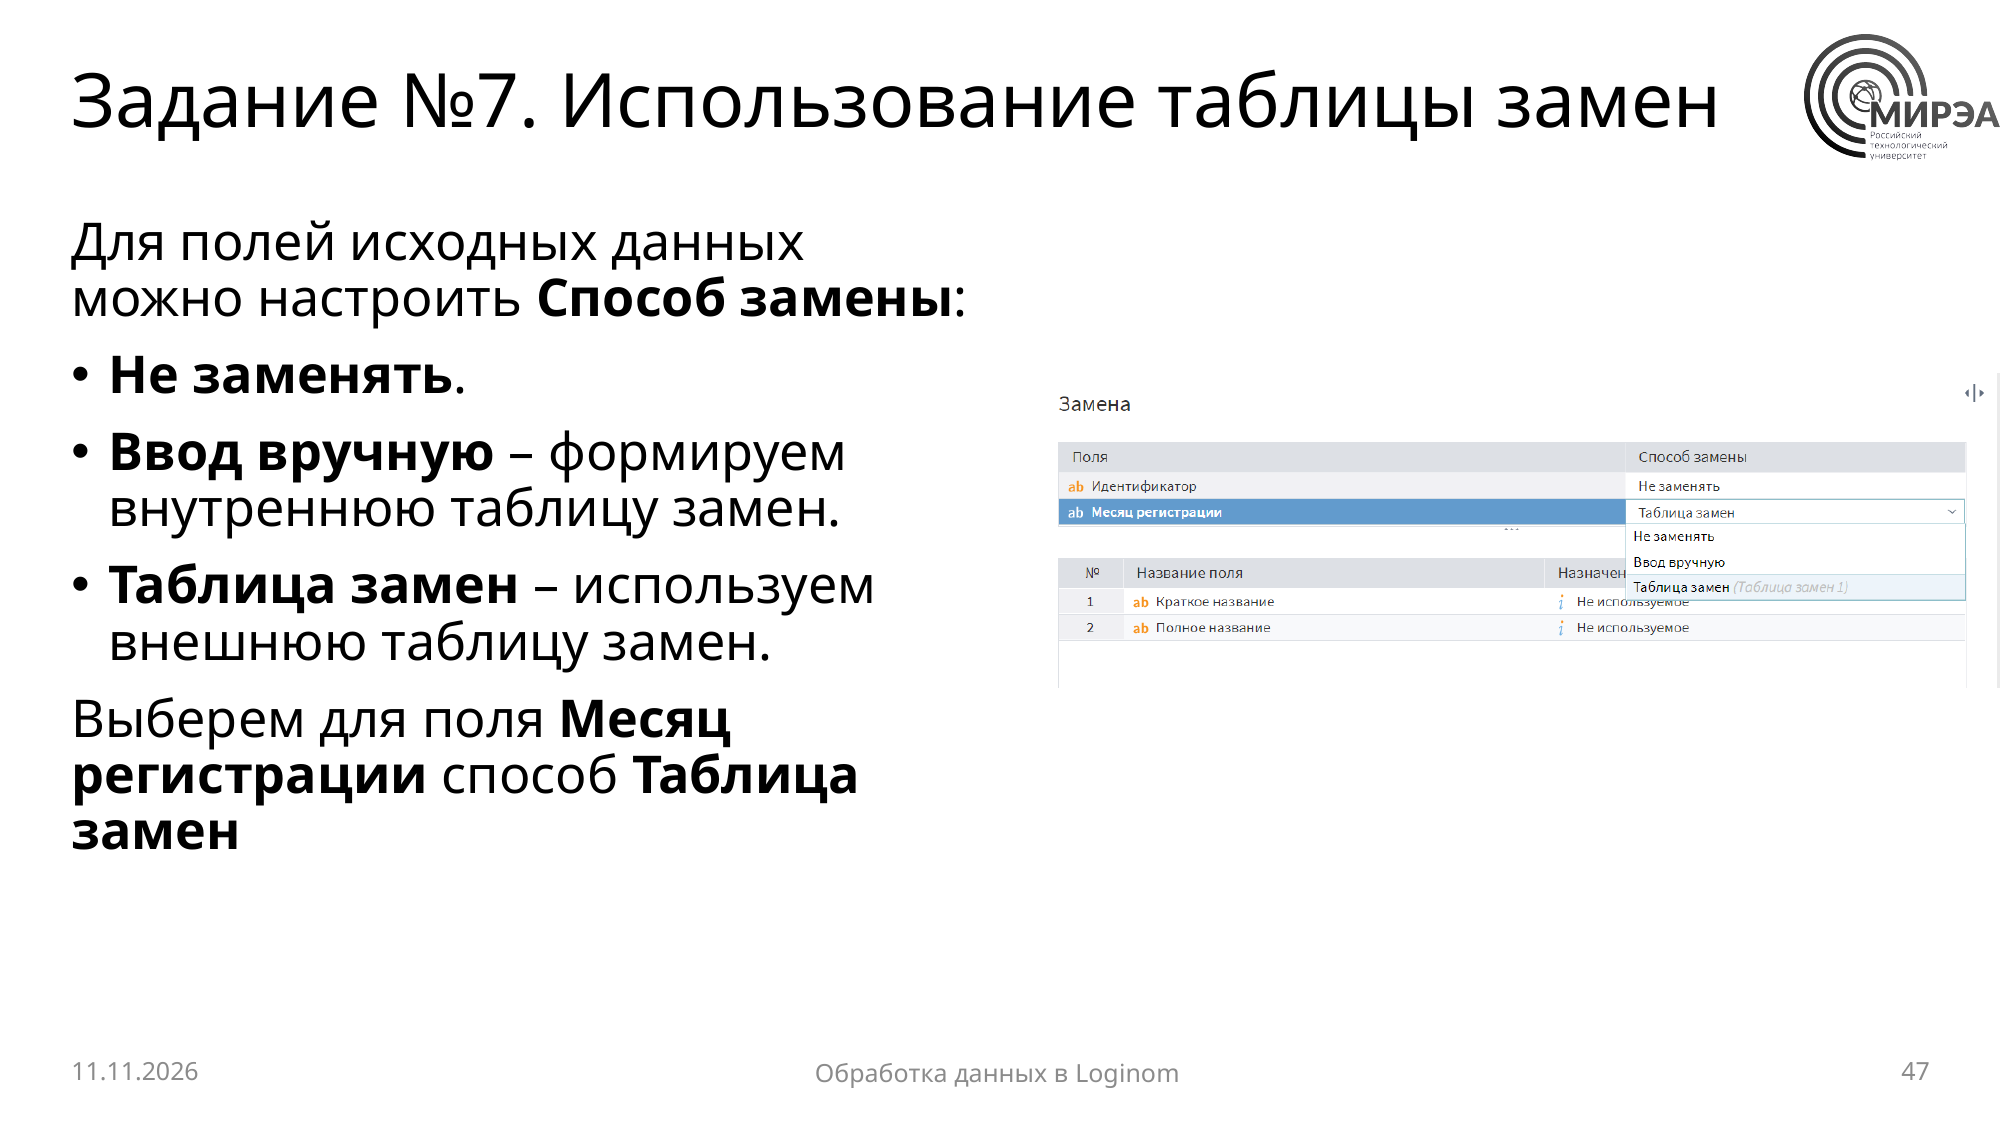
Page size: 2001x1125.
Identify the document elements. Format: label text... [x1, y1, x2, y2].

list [1035, 373, 2000, 688]
list Для полей исходных данных можно настроить Способ замены: Не заменять. Ввод вручную – формируем внутреннюю таблицу замен. Таблица замен – используем внешнюю таблицу замен. Выберем для поля Месяц регистрации способ Таблица замен [56, 208, 989, 1023]
footer Обработка данных в Loginom [572, 1042, 1423, 1103]
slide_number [56, 1042, 507, 1103]
picture [1804, 34, 2000, 161]
title Задание №7. Использование таблицы замен [56, 22, 1792, 185]
slide_number 47 [1494, 1042, 1945, 1103]
